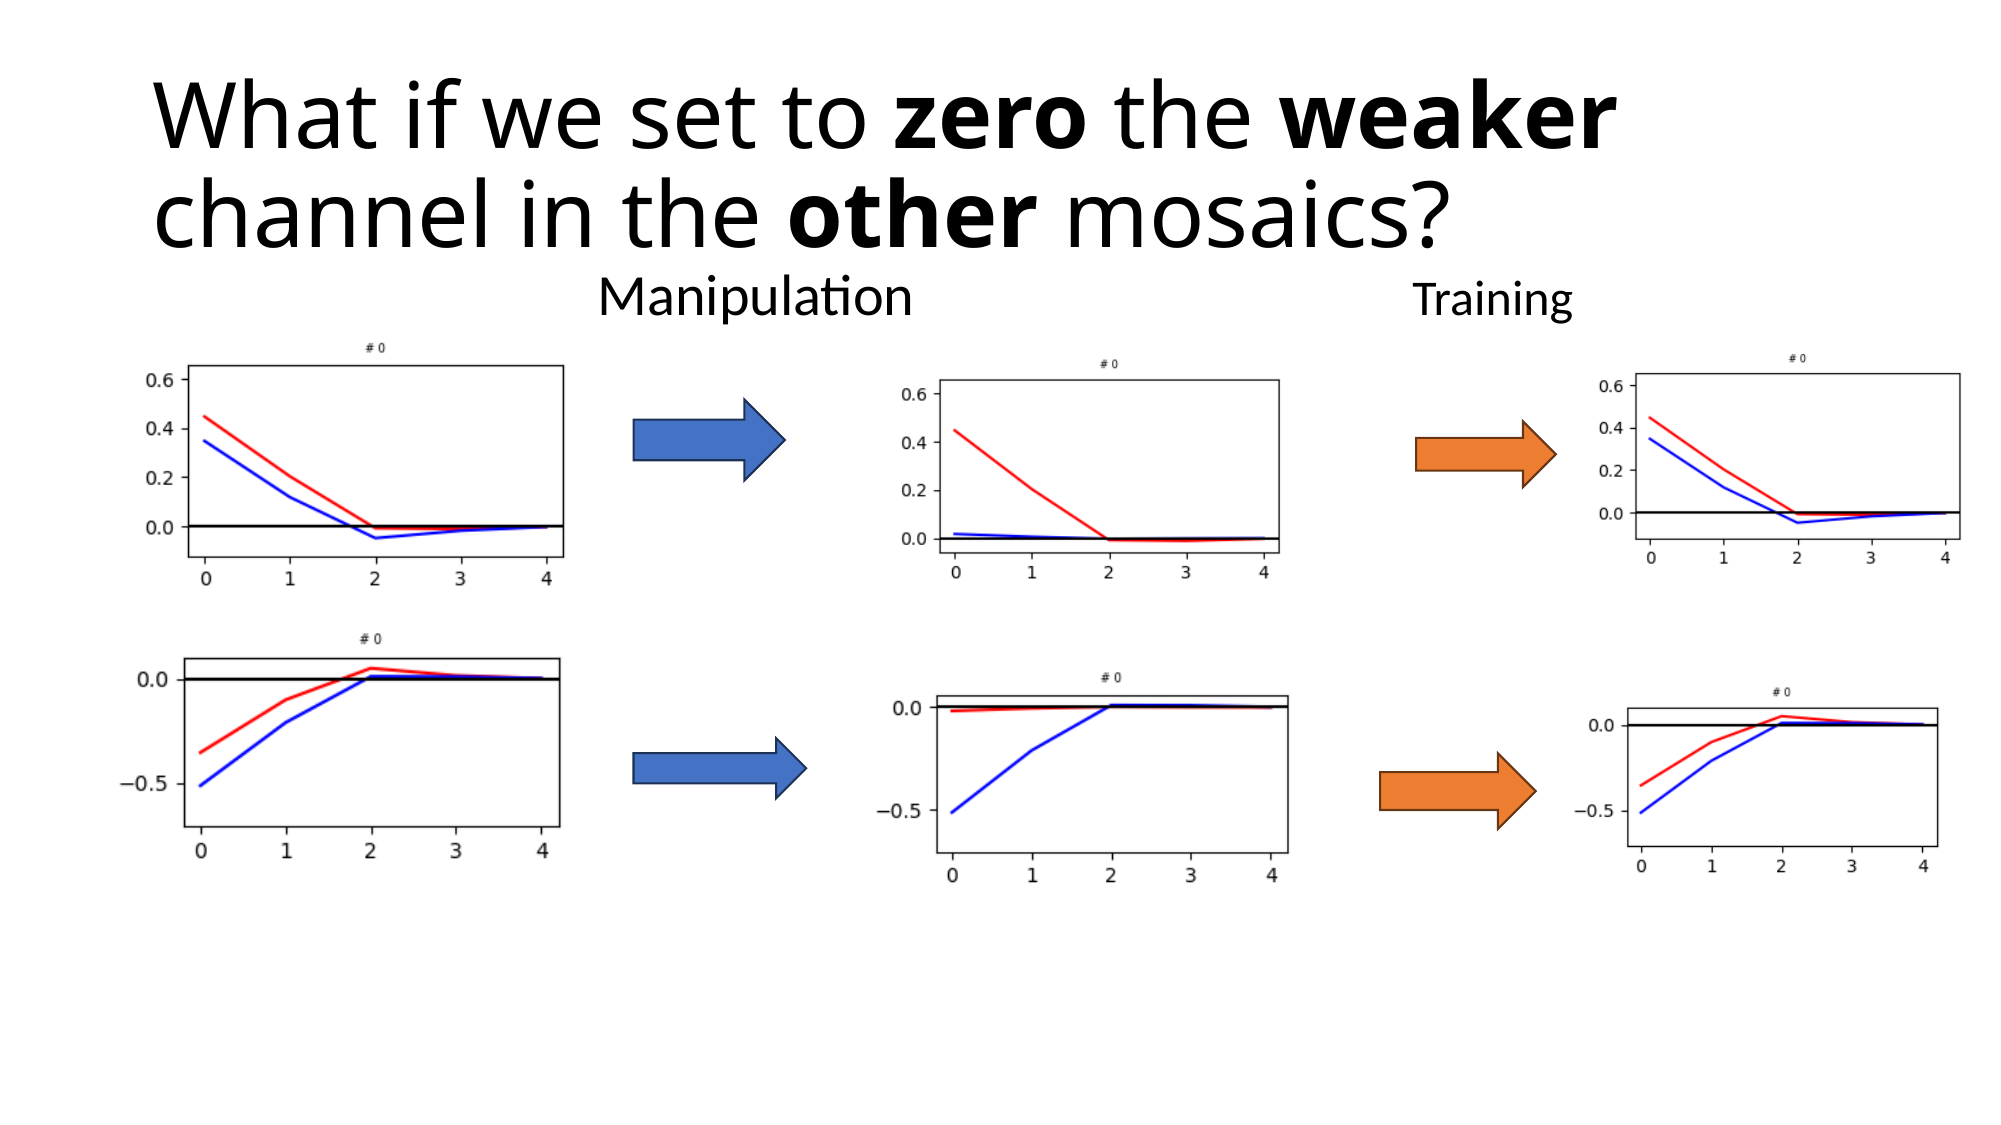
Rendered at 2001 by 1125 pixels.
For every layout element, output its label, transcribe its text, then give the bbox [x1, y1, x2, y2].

text_box Manipulation [582, 258, 1091, 400]
text_box Training [1397, 258, 1700, 333]
picture [1548, 660, 1951, 896]
picture [1575, 341, 1982, 584]
text_box [632, 735, 808, 801]
title What if we set to zero the weaker channel in the other mosaics? [137, 59, 1863, 278]
text_box [1415, 418, 1558, 490]
picture [880, 341, 1301, 591]
picture [88, 328, 589, 886]
text_box [632, 400, 787, 483]
text_box [1379, 750, 1538, 832]
picture [871, 654, 1326, 901]
